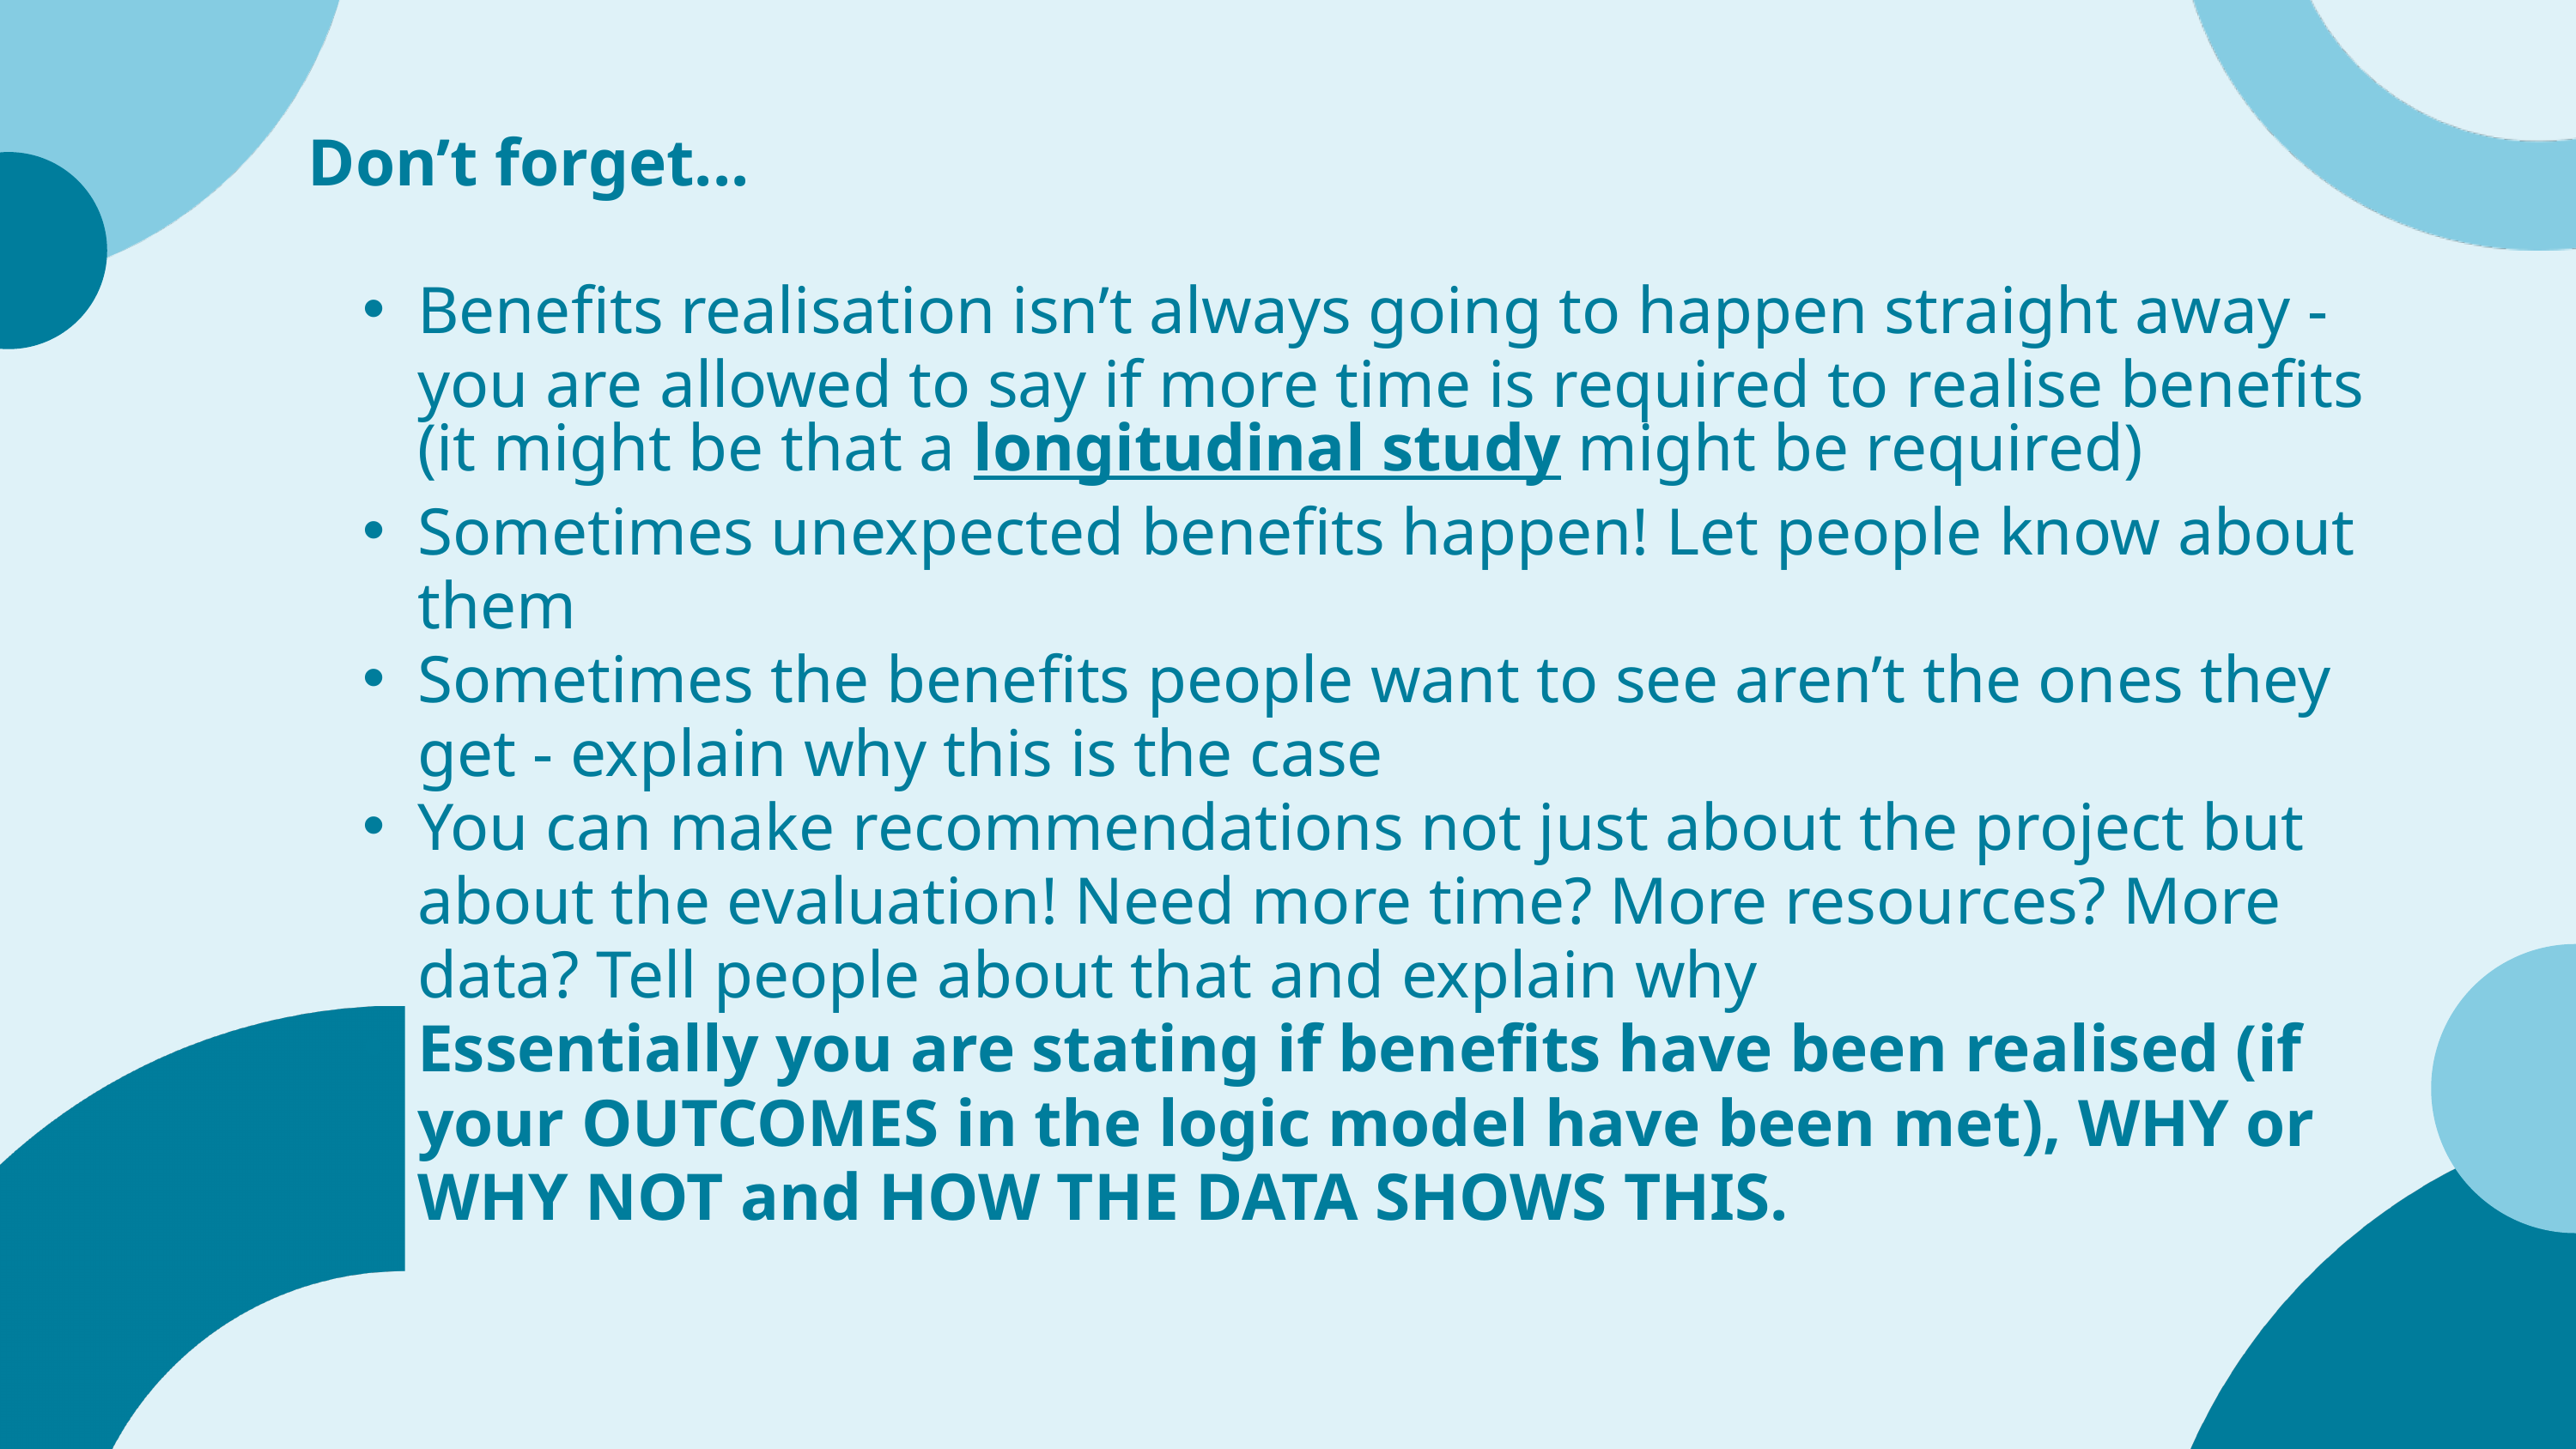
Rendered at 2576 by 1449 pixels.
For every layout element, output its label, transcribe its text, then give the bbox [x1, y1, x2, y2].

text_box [0, 151, 107, 349]
text_box [2141, 1233, 2576, 1449]
text_box [0, 1006, 405, 1449]
text_box [2175, 0, 2576, 251]
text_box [2431, 943, 2576, 1234]
text_box Don’t forget... Benefits realisation isn’t always going to happen straight away - you are allowed to say if more time is required to realise benefits (it might be that a longitudinal study might be required) Sometimes unexpected benefits happen! Let people know about them Sometimes the benefits people want to see aren’t the ones they get - explain why this is the case You can make recommendations not just about the project but about the evaluation! Need more time? More resources? More data? Tell people about that and explain why Essentially you are stating if benefits have been realised (if your OUTCOMES in the logic model have been met), WHY or WHY NOT and HOW THE DATA SHOWS THIS. [307, 124, 2432, 1233]
text_box [0, 0, 357, 290]
